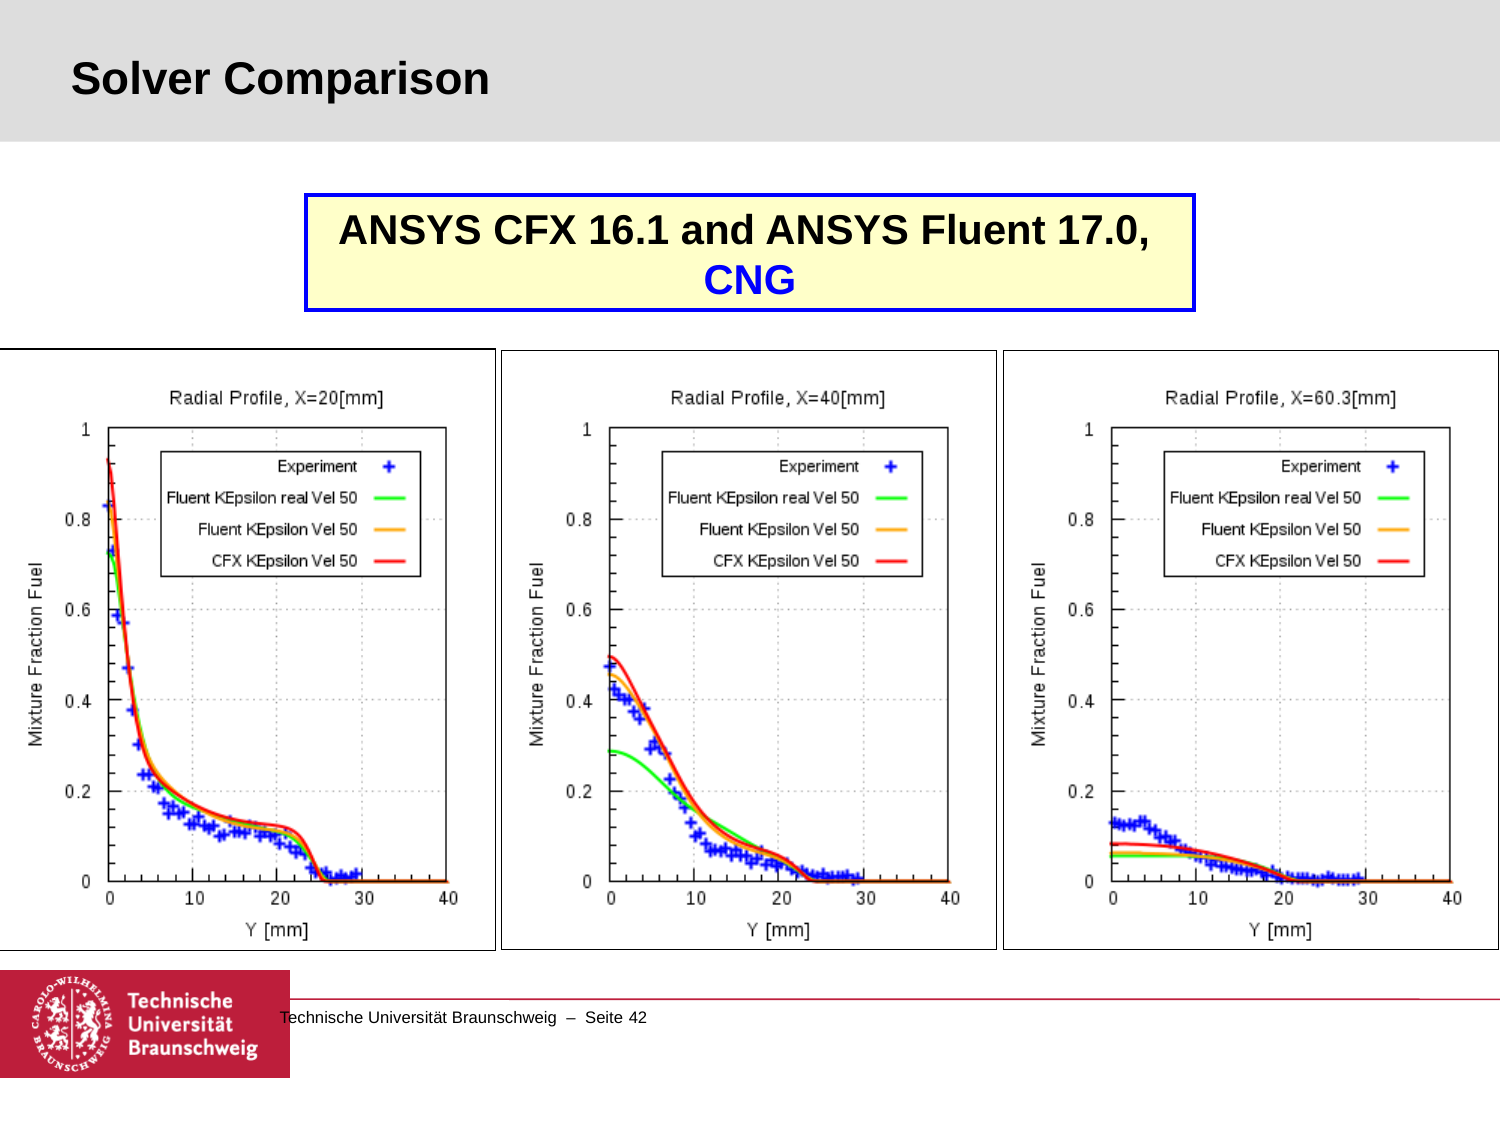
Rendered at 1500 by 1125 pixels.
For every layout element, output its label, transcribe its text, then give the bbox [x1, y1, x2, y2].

picture [1002, 349, 1499, 951]
picture [501, 349, 997, 951]
picture [0, 970, 290, 1078]
text_box ANSYS CFX 16.1 and ANSYS Fluent 17.0, CNG [306, 195, 1194, 310]
title Solver Comparison [70, 17, 1445, 135]
picture [0, 349, 496, 951]
